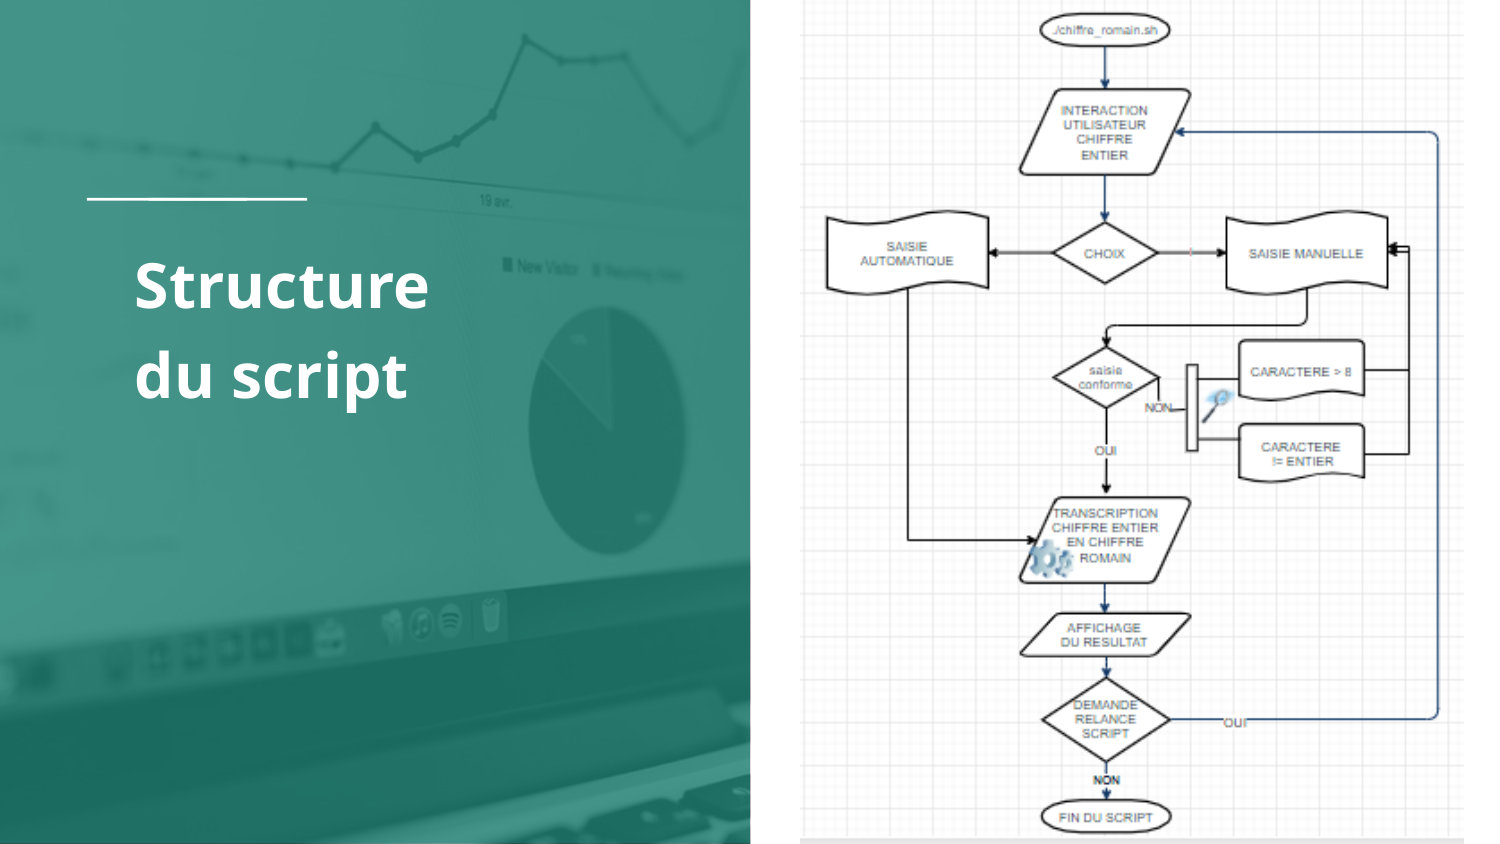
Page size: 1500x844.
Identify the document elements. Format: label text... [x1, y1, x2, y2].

picture [800, 0, 1465, 844]
title Structure du script [119, 216, 662, 494]
